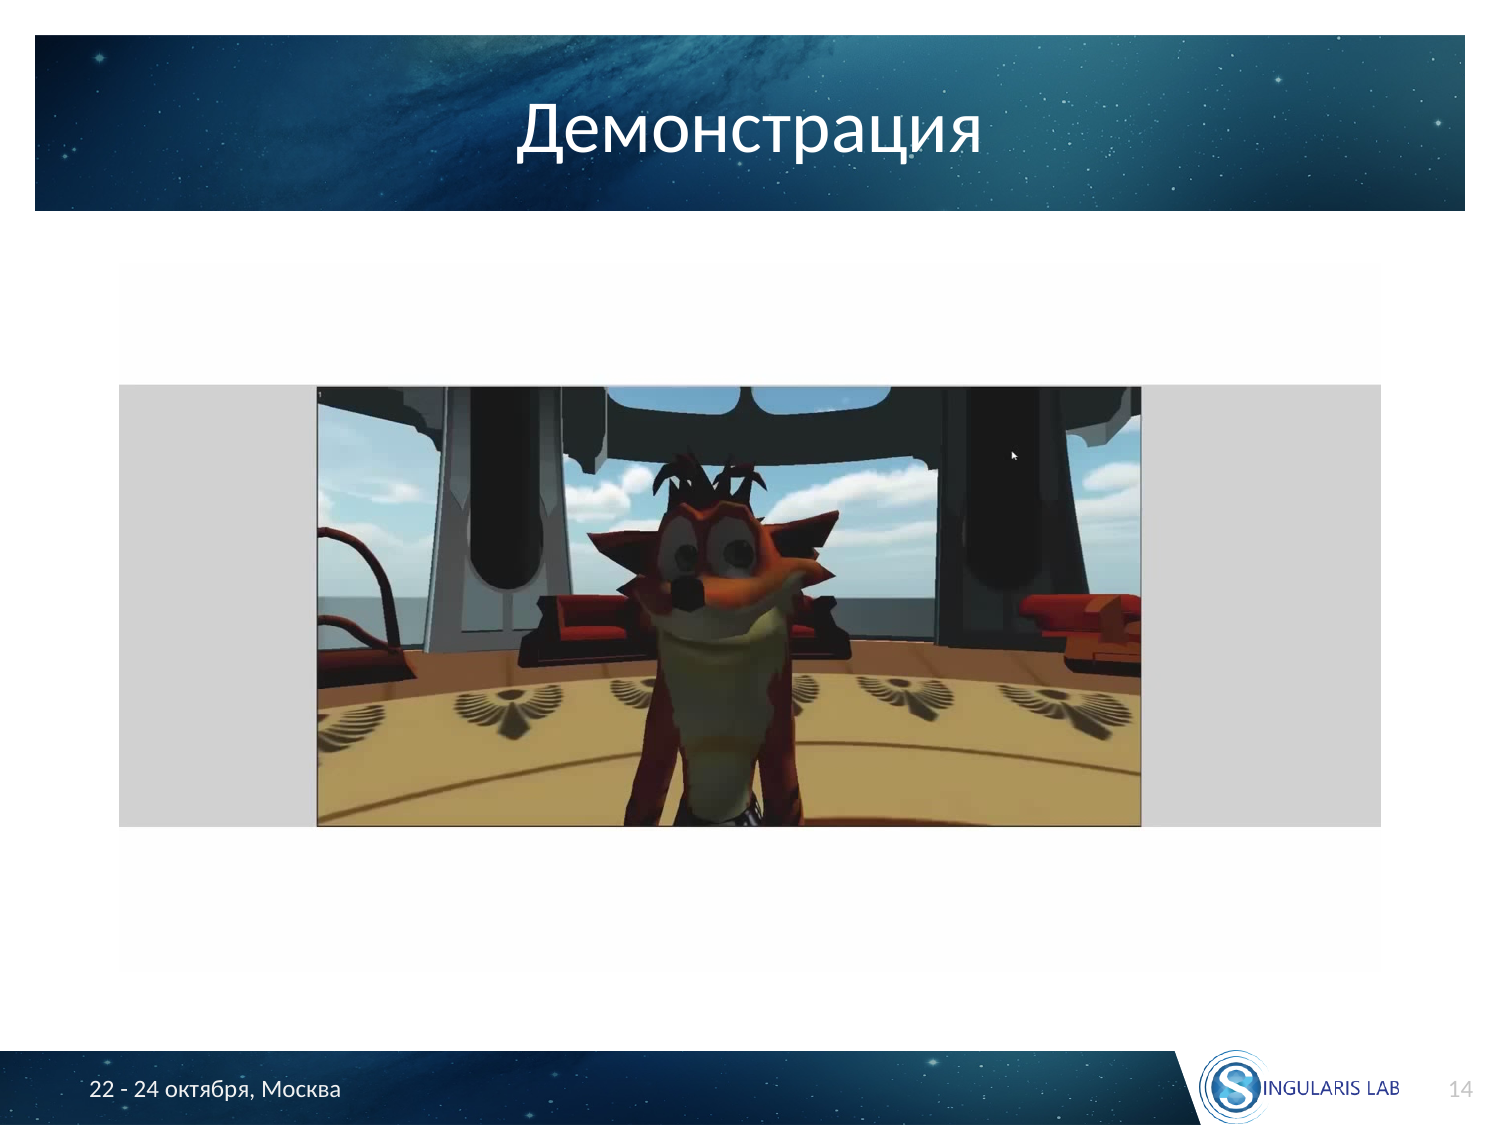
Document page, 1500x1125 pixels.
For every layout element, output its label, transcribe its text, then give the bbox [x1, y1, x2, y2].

picture [0, 1050, 1399, 1125]
title Демонстрация [35, 35, 1465, 211]
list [118, 262, 1382, 973]
slide_number 14 [1421, 1057, 1500, 1117]
slide_number 22 - 24 октября, Москва [74, 1058, 433, 1117]
footer [457, 1057, 1161, 1115]
